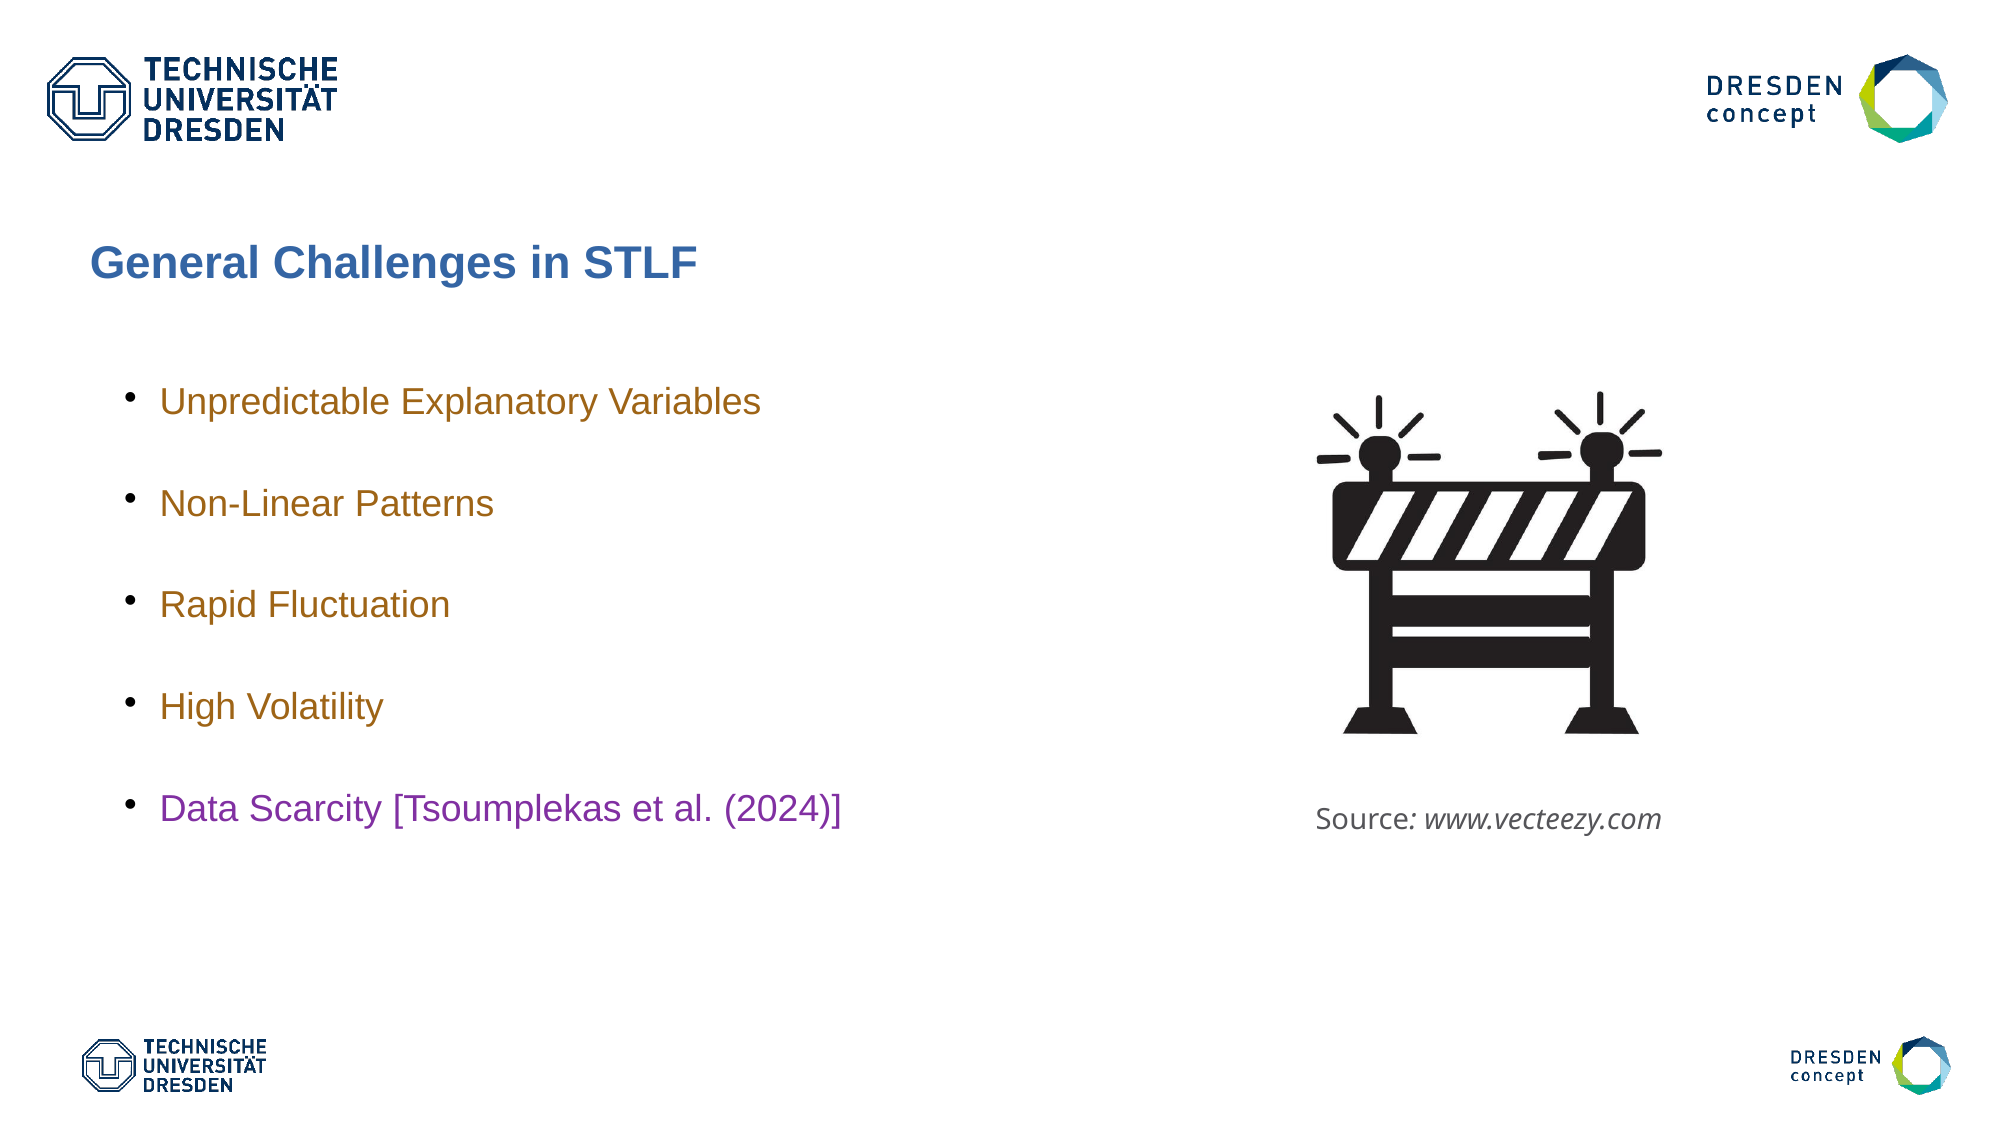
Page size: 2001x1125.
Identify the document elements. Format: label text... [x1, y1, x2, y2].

picture [1198, 271, 1781, 854]
picture [47, 57, 337, 141]
picture [1707, 54, 1948, 143]
text_box Unpredictable Explanatory Variables Non-Linear Patterns Rapid Fluctuation High Volatility Data Scarcity [Tsoumplekas et al. (2024)] [109, 324, 1160, 1037]
picture [1791, 1036, 1951, 1095]
text_box General Challenges in STLF [75, 224, 1875, 300]
picture [82, 1039, 266, 1092]
